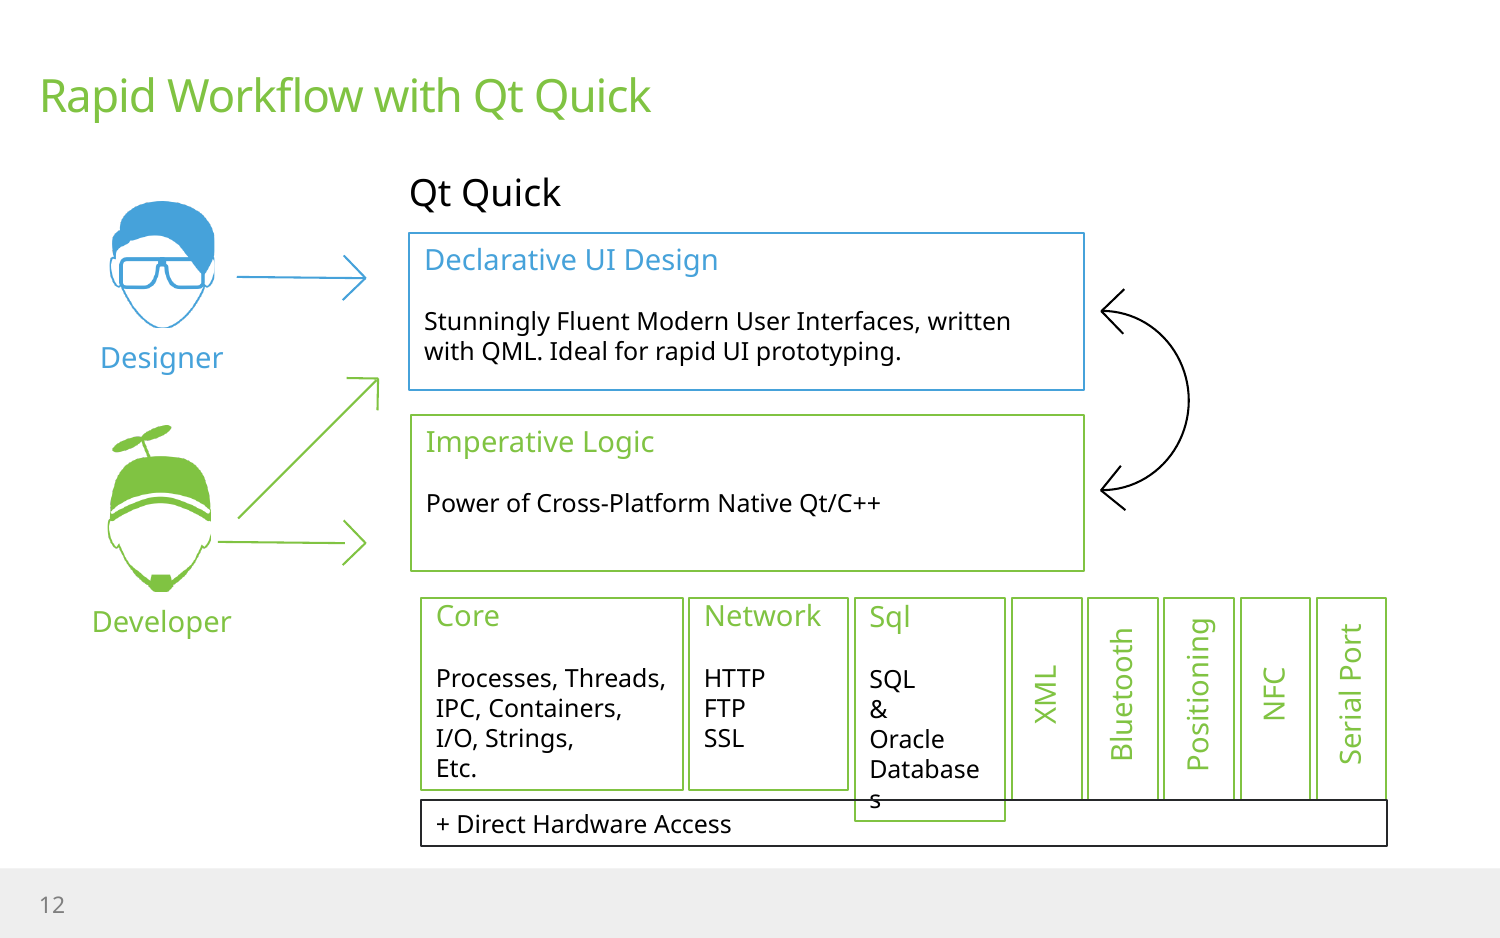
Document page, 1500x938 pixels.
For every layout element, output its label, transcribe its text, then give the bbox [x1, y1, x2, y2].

text_box Core Processes, Threads, IPC, Containers, I/O, Strings, Etc. [421, 597, 683, 790]
text_box Sql SQL & Oracle Databases [854, 598, 1006, 800]
text_box Qt Quick [408, 184, 564, 214]
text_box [335, 523, 374, 563]
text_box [69, 200, 254, 376]
text_box Serial Port [1316, 597, 1387, 800]
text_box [1092, 469, 1131, 509]
slide_number 12 [39, 892, 410, 921]
title Rapid Workflow with Qt Quick [39, 66, 1052, 195]
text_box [335, 258, 374, 298]
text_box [351, 366, 390, 406]
text_box Bluetooth [1088, 597, 1158, 800]
text_box + Direct Hardware Access [421, 800, 1387, 847]
text_box XML [1011, 597, 1082, 800]
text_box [237, 379, 377, 519]
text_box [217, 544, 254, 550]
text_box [1093, 291, 1132, 331]
text_box Declarative UI Design Stunningly Fluent Modern User Interfaces, written with QML. Ideal for rapid UI prototyping. [409, 233, 1084, 391]
text_box NFC [1240, 597, 1311, 800]
text_box [1101, 317, 1189, 483]
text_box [69, 424, 254, 641]
text_box Imperative Logic Power of Cross-Platform Native Qt/C++ [411, 415, 1084, 572]
text_box Network HTTP FTP SSL [689, 597, 848, 790]
text_box Positioning [1164, 597, 1234, 800]
